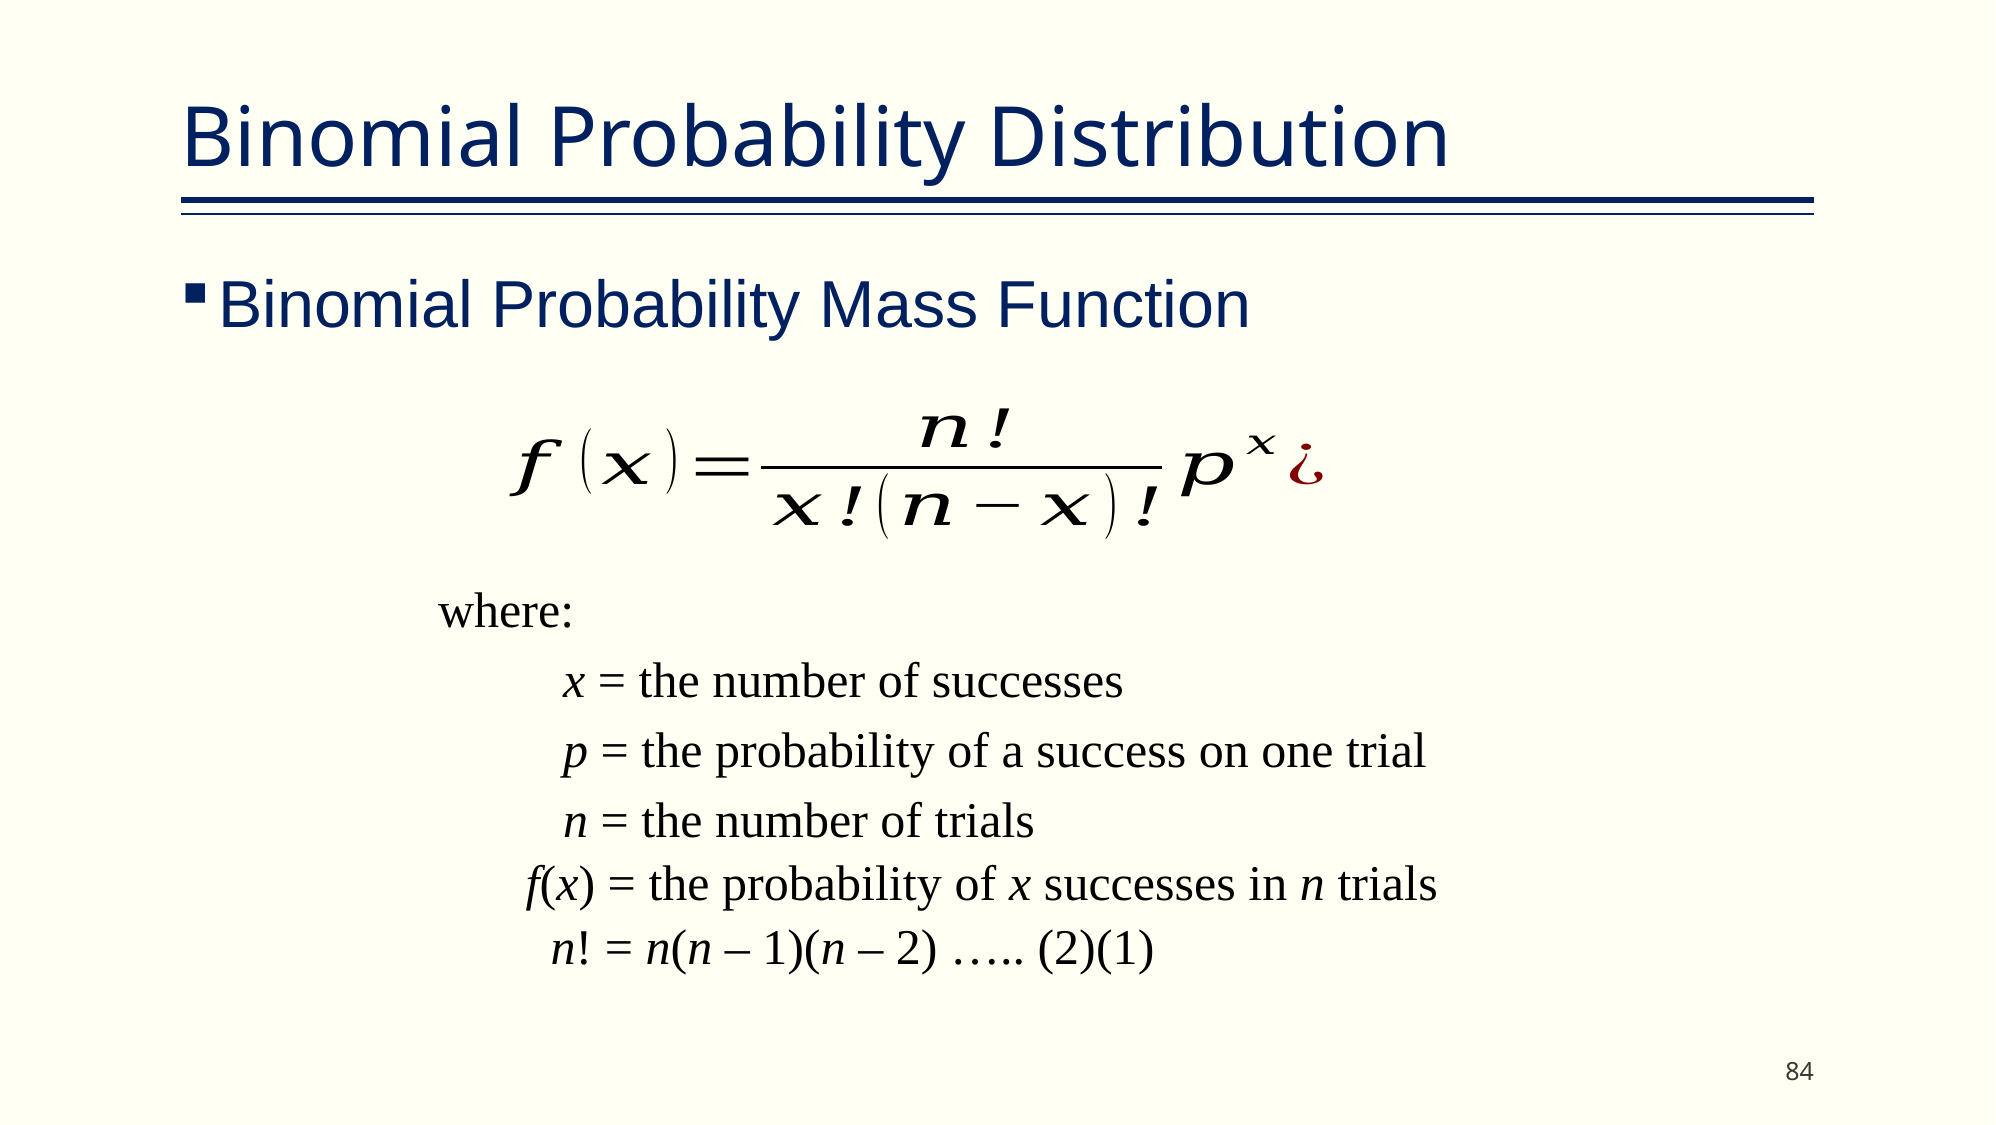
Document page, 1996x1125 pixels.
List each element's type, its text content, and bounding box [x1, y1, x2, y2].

slide_number 84 [1514, 1042, 1814, 1103]
title Binomial Probability Distribution [180, 12, 1814, 193]
list Binomial Probability Mass Function [180, 262, 1815, 1013]
text_box where: x = the number of successes p = the probability of a success on one trial n = the number of trials f(x) = the probability of x successes in n trials n! = n(n – 1)(n – 2) ….. (2)(1) [410, 580, 1637, 1036]
